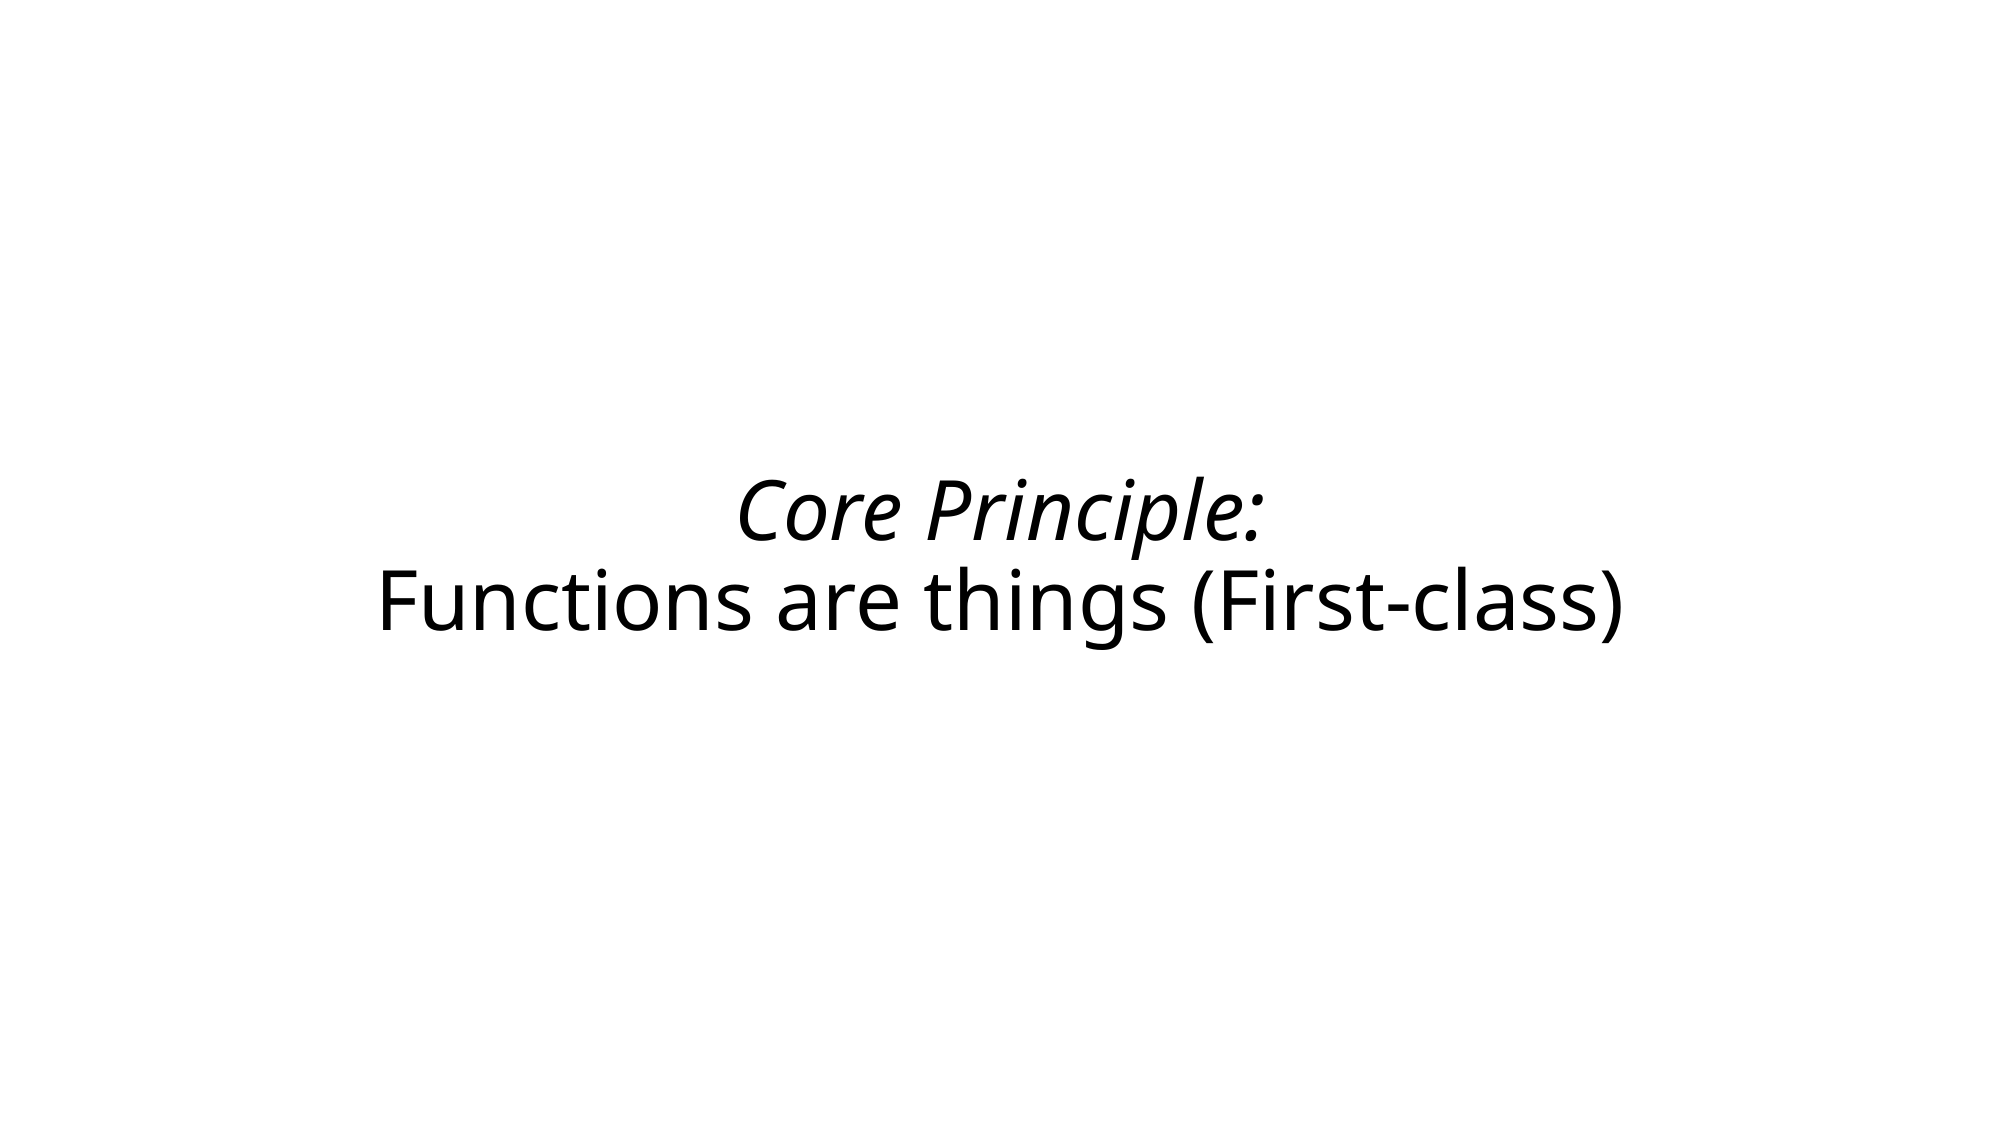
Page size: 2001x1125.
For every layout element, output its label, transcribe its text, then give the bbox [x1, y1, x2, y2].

text_box Core Principle: Functions are things (First-class) [30, 27, 1971, 1090]
